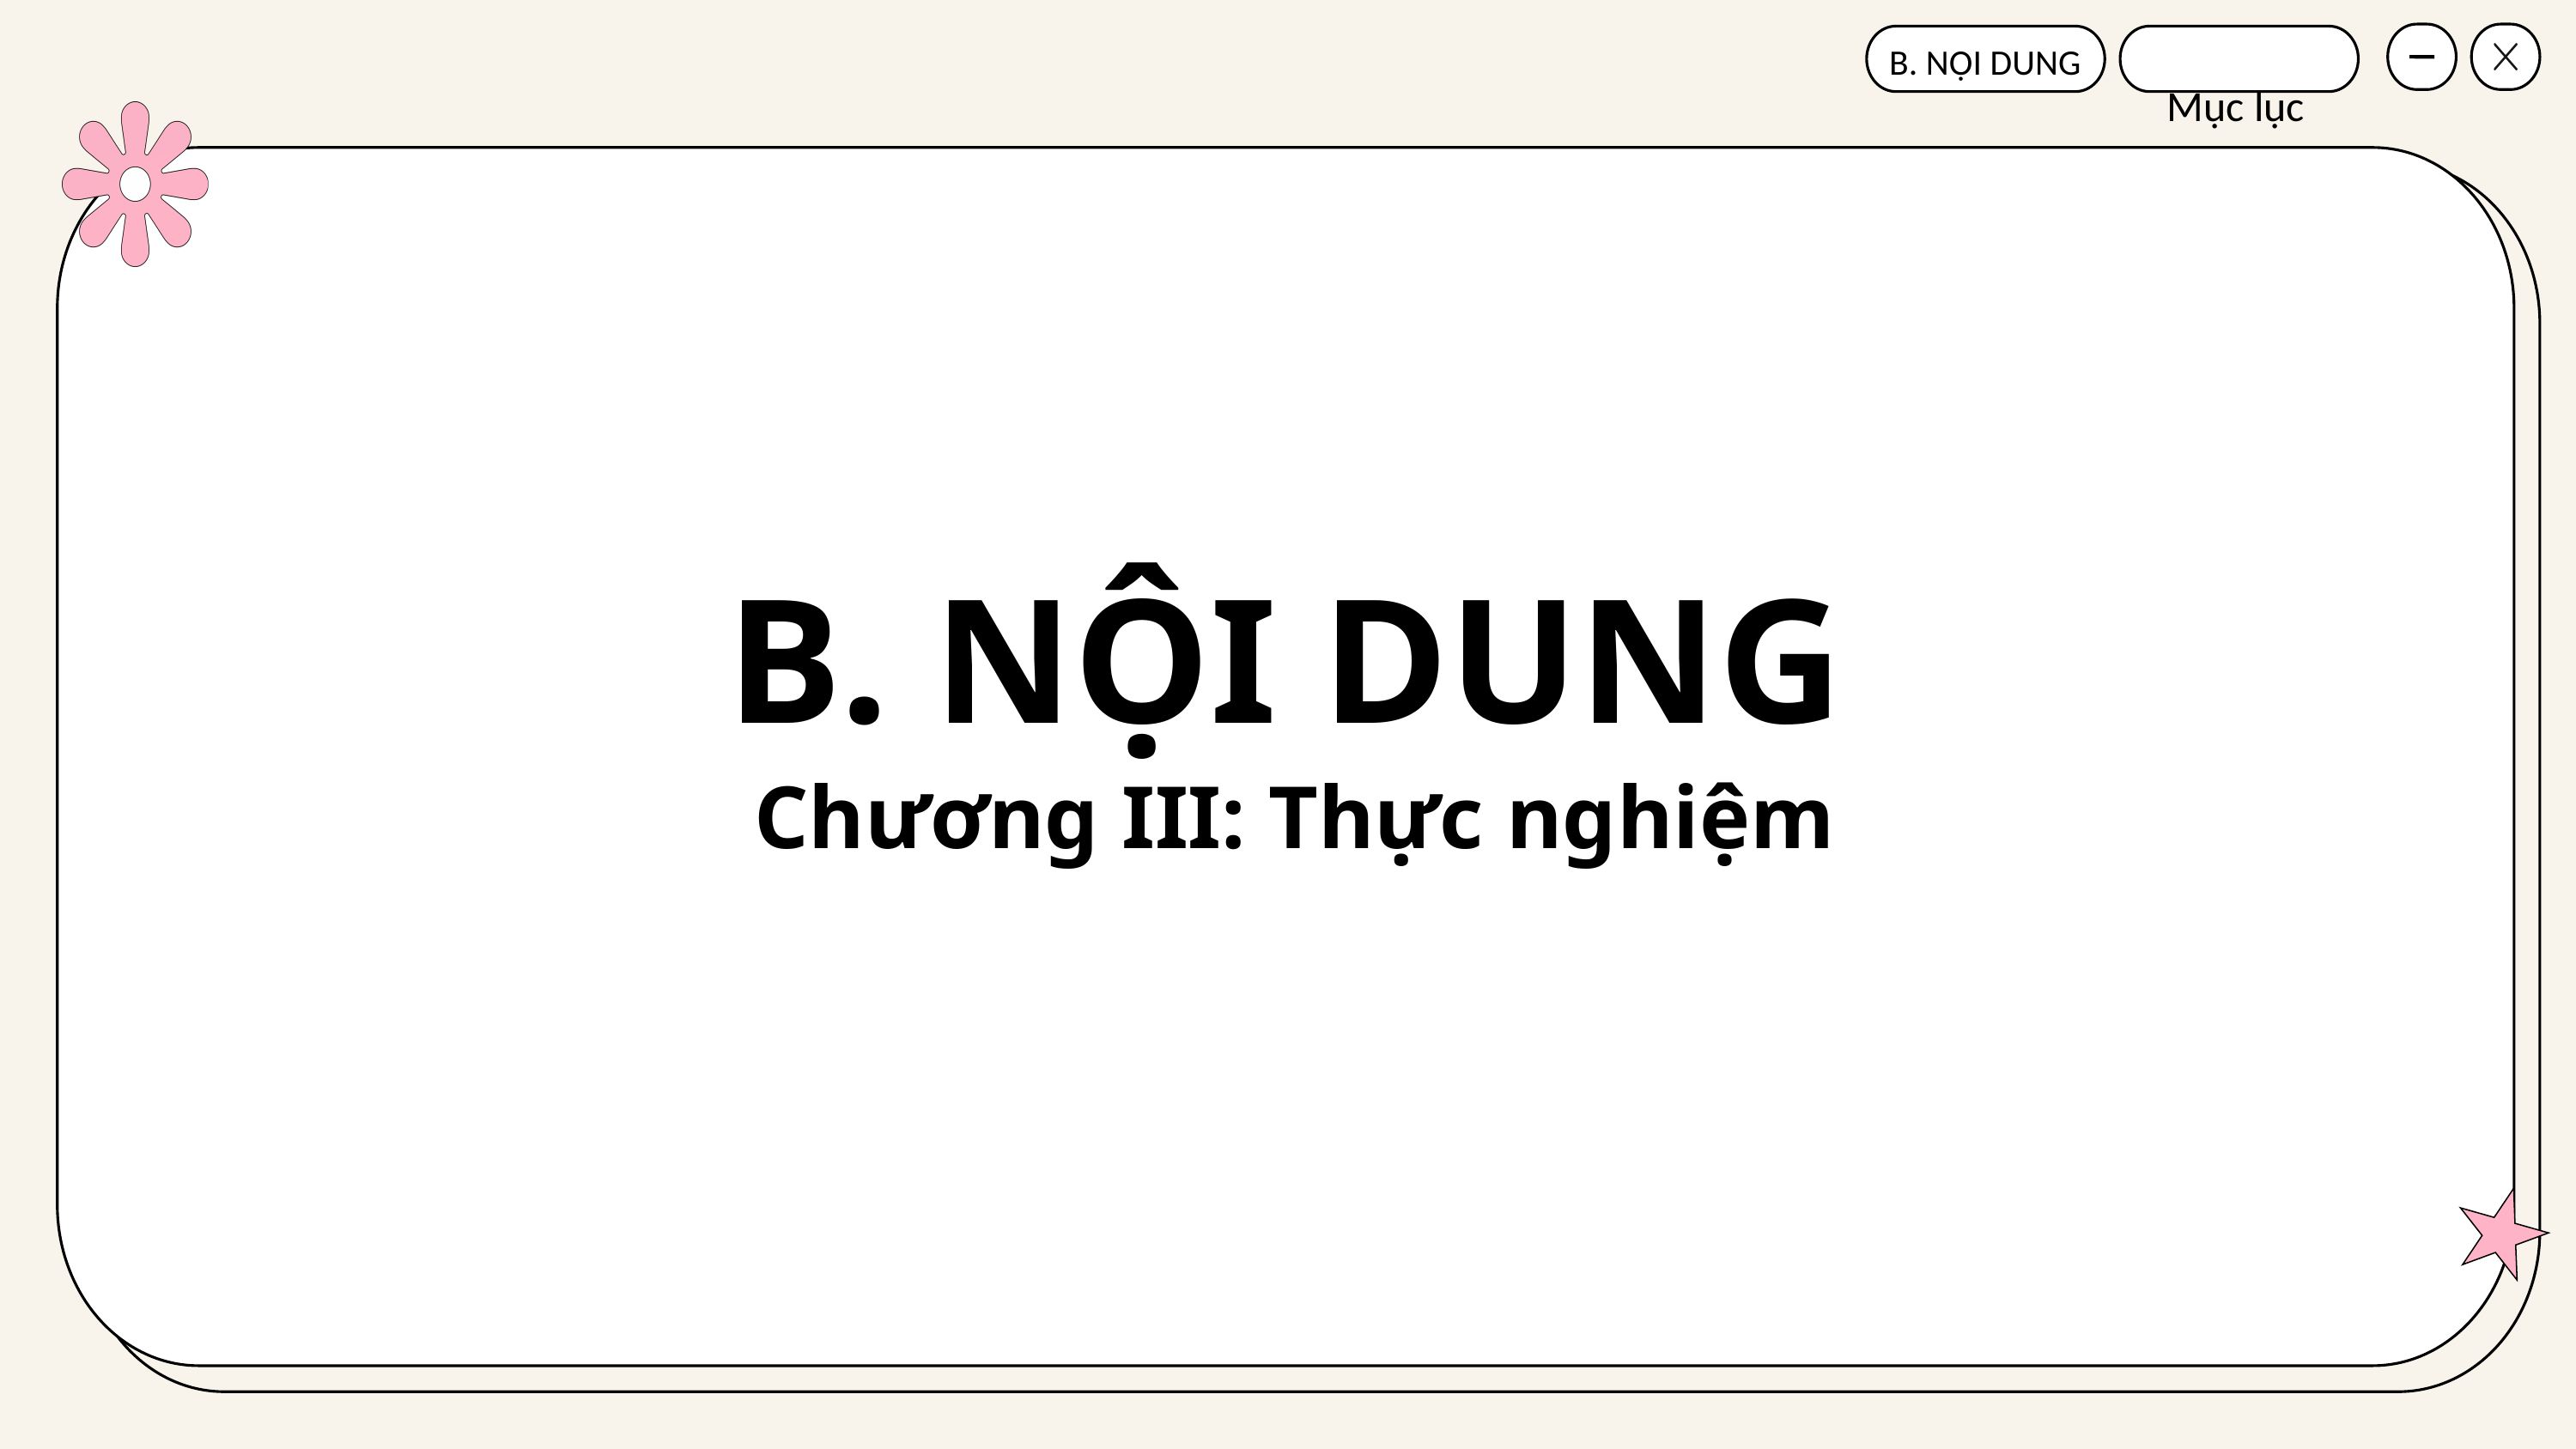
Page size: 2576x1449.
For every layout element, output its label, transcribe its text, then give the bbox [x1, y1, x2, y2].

text_box [62, 101, 209, 144]
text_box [57, 147, 2515, 1367]
text_box B. NỘI DUNG [1876, 33, 2115, 88]
text_box Mục lục [1544, 0, 2576, 130]
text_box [2119, 0, 2541, 92]
text_box [1878, 26, 2093, 33]
text_box [1883, 88, 2088, 92]
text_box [2521, 163, 2541, 1185]
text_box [2455, 1186, 2549, 1275]
text_box [1866, 34, 1876, 83]
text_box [82, 1281, 2541, 1392]
